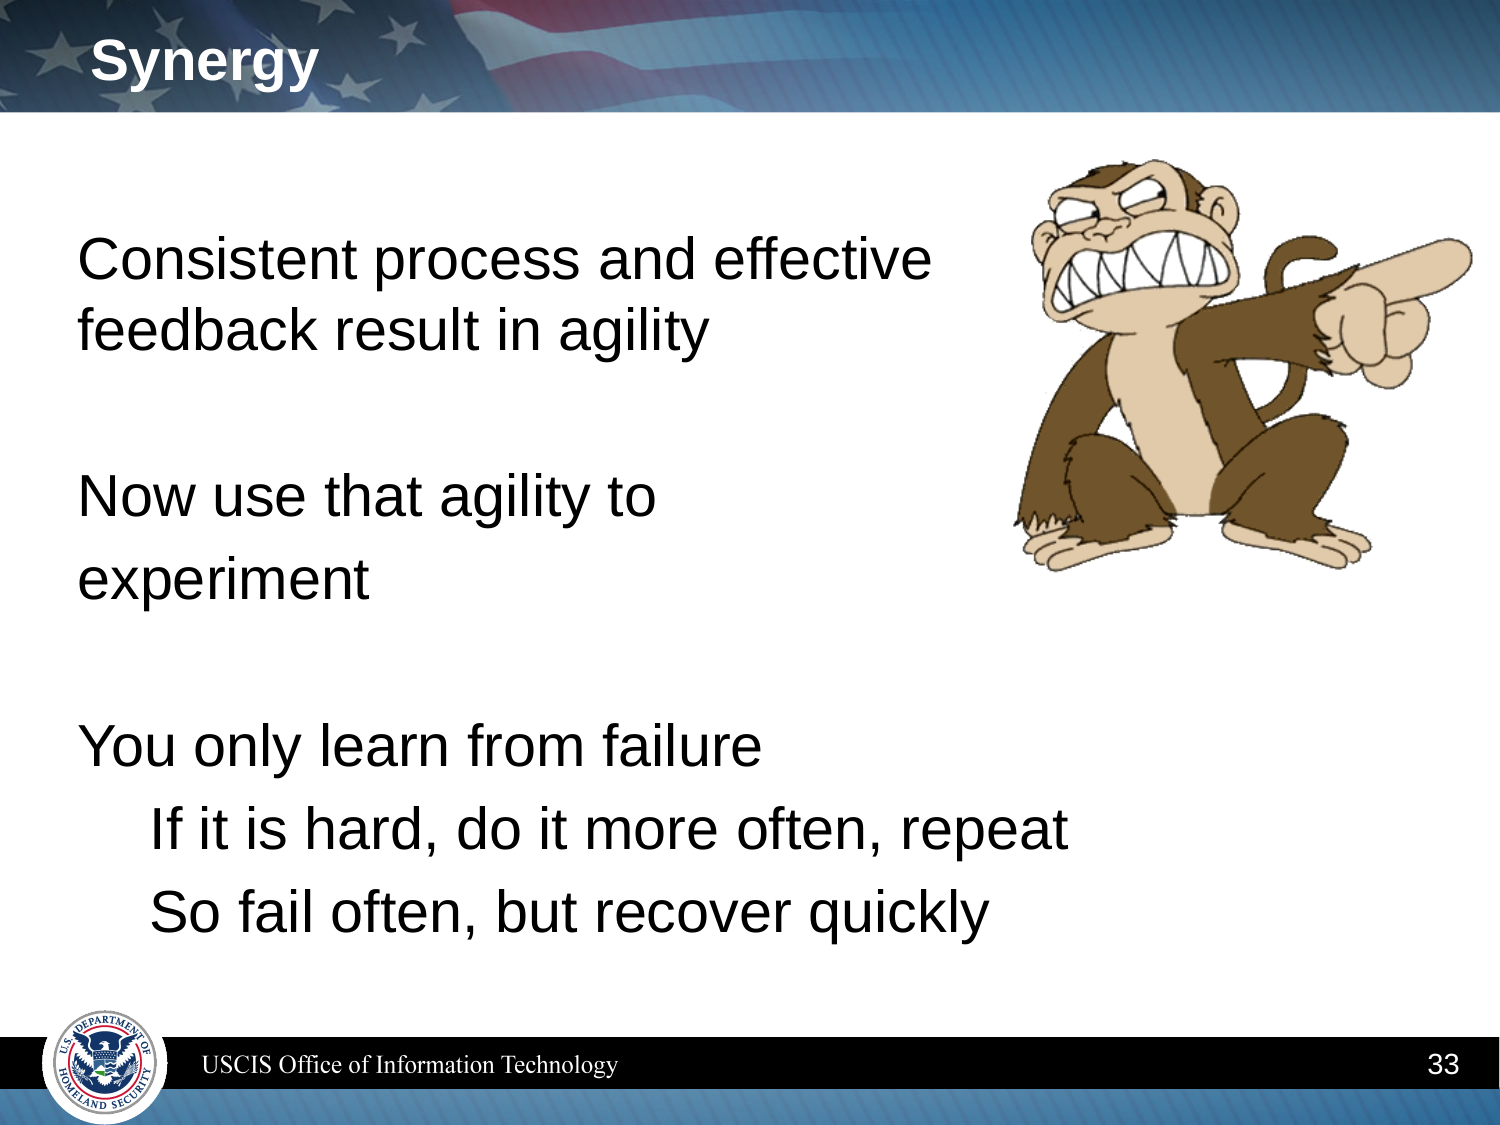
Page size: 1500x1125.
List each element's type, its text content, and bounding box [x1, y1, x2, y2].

title Synergy [75, 0, 1425, 101]
picture [0, 0, 1500, 112]
slide_number 33 [1227, 1037, 1475, 1090]
picture [1012, 158, 1474, 575]
list Consistent process and effective feedback result in agility Now use that agility to experiment You only learn from failure If it is hard, do it more often, repeat So fail often, but recover quickly [62, 212, 1125, 955]
picture [0, 1000, 1500, 1125]
